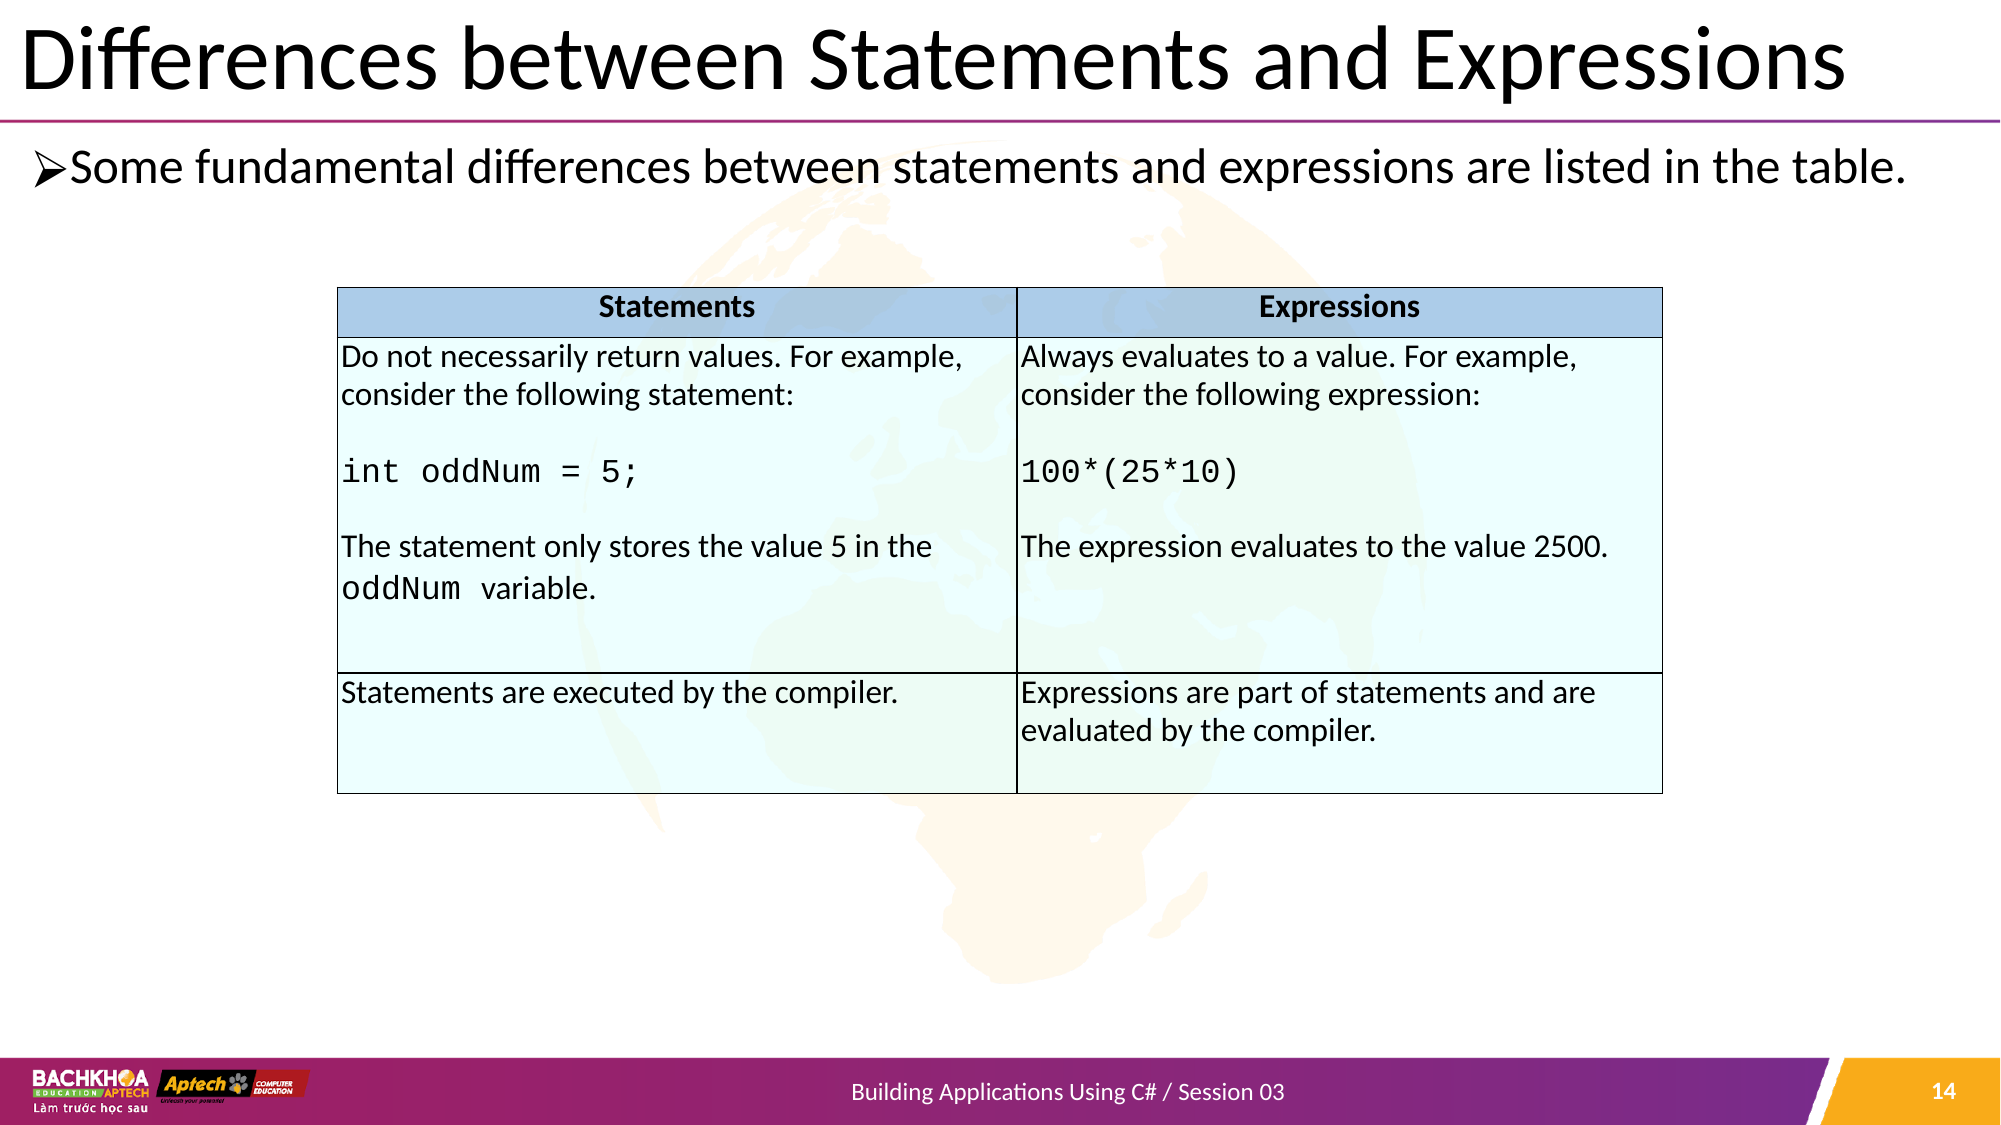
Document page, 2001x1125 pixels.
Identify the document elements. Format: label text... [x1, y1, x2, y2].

picture [0, 0, 2001, 1125]
table_cell Do not necessarily return values. For example, consider the following statement: int oddNum = 5; The statement only stores the value 5 in the oddNum variable. [338, 338, 1016, 672]
table_cell Expressions are part of statements and are evaluated by the compiler. [1018, 674, 1662, 793]
table_cell Always evaluates to a value. For example, consider the following expression: 100*(25*10) The expression evaluates to the value 2500. [1018, 338, 1662, 672]
list Some fundamental differences between statements and expressions are listed in the table. [5, 125, 1993, 1014]
table_cell Statements are executed by the compiler. [338, 674, 1016, 793]
slide_number ‹#› [1899, 1059, 1988, 1120]
title Differences between Statements and Expressions [5, 3, 1993, 116]
table_header Expressions [1018, 288, 1662, 337]
table_header Statements [338, 288, 1016, 337]
footer Building Applications Using C# / Session 03 [324, 1060, 1813, 1120]
